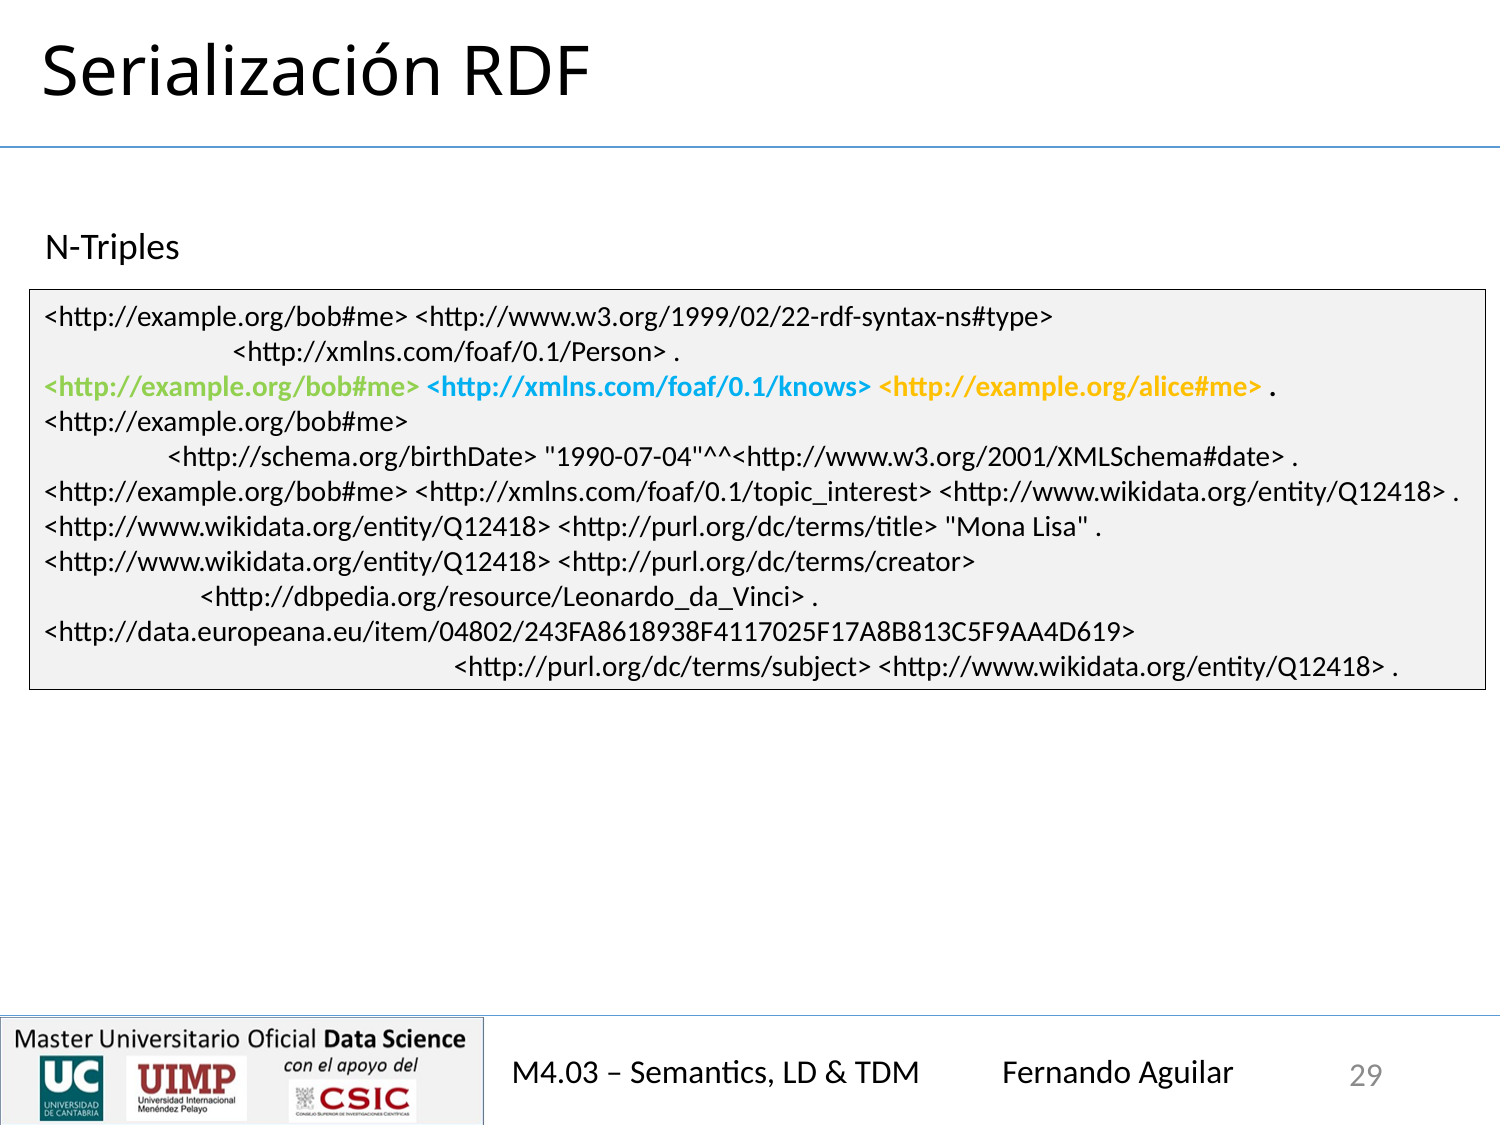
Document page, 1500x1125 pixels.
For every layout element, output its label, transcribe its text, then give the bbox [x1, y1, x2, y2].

text_box N-Triples [30, 214, 196, 275]
picture [0, 1017, 488, 1125]
text_box <http://example.org/bob#me> <http://www.w3.org/1999/02/22-rdf-syntax-ns#type> <http://xmlns.com/foaf/0.1/Person> . <http://example.org/bob#me> <http://xmlns.com/foaf/0.1/knows> <http://example.org/alice#me> . <http://example.org/bob#me> <http://schema.org/birthDate> "1990-07-04"^^<http://www.w3.org/2001/XMLSchema#date> . <http://example.org/bob#me> <http://xmlns.com/foaf/0.1/topic_interest> <http://www.wikidata.org/entity/Q12418> . <http://www.wikidata.org/entity/Q12418> <http://purl.org/dc/terms/title> "Mona Lisa" . <http://www.wikidata.org/entity/Q12418> <http://purl.org/dc/terms/creator> <http://dbpedia.org/resource/Leonardo_da_Vinci> . <http://data.europeana.eu/item/04802/243FA8618938F4117025F17A8B813C5F9AA4D619> <http://purl.org/dc/terms/subject> <http://www.wikidata.org/entity/Q12418> . [29, 289, 1486, 690]
title Serialización RDF [26, 7, 1398, 140]
footer M4.03 – Semantics, LD & TDM Fernando Aguilar [496, 1042, 1257, 1103]
slide_number 29 [1305, 1042, 1398, 1103]
